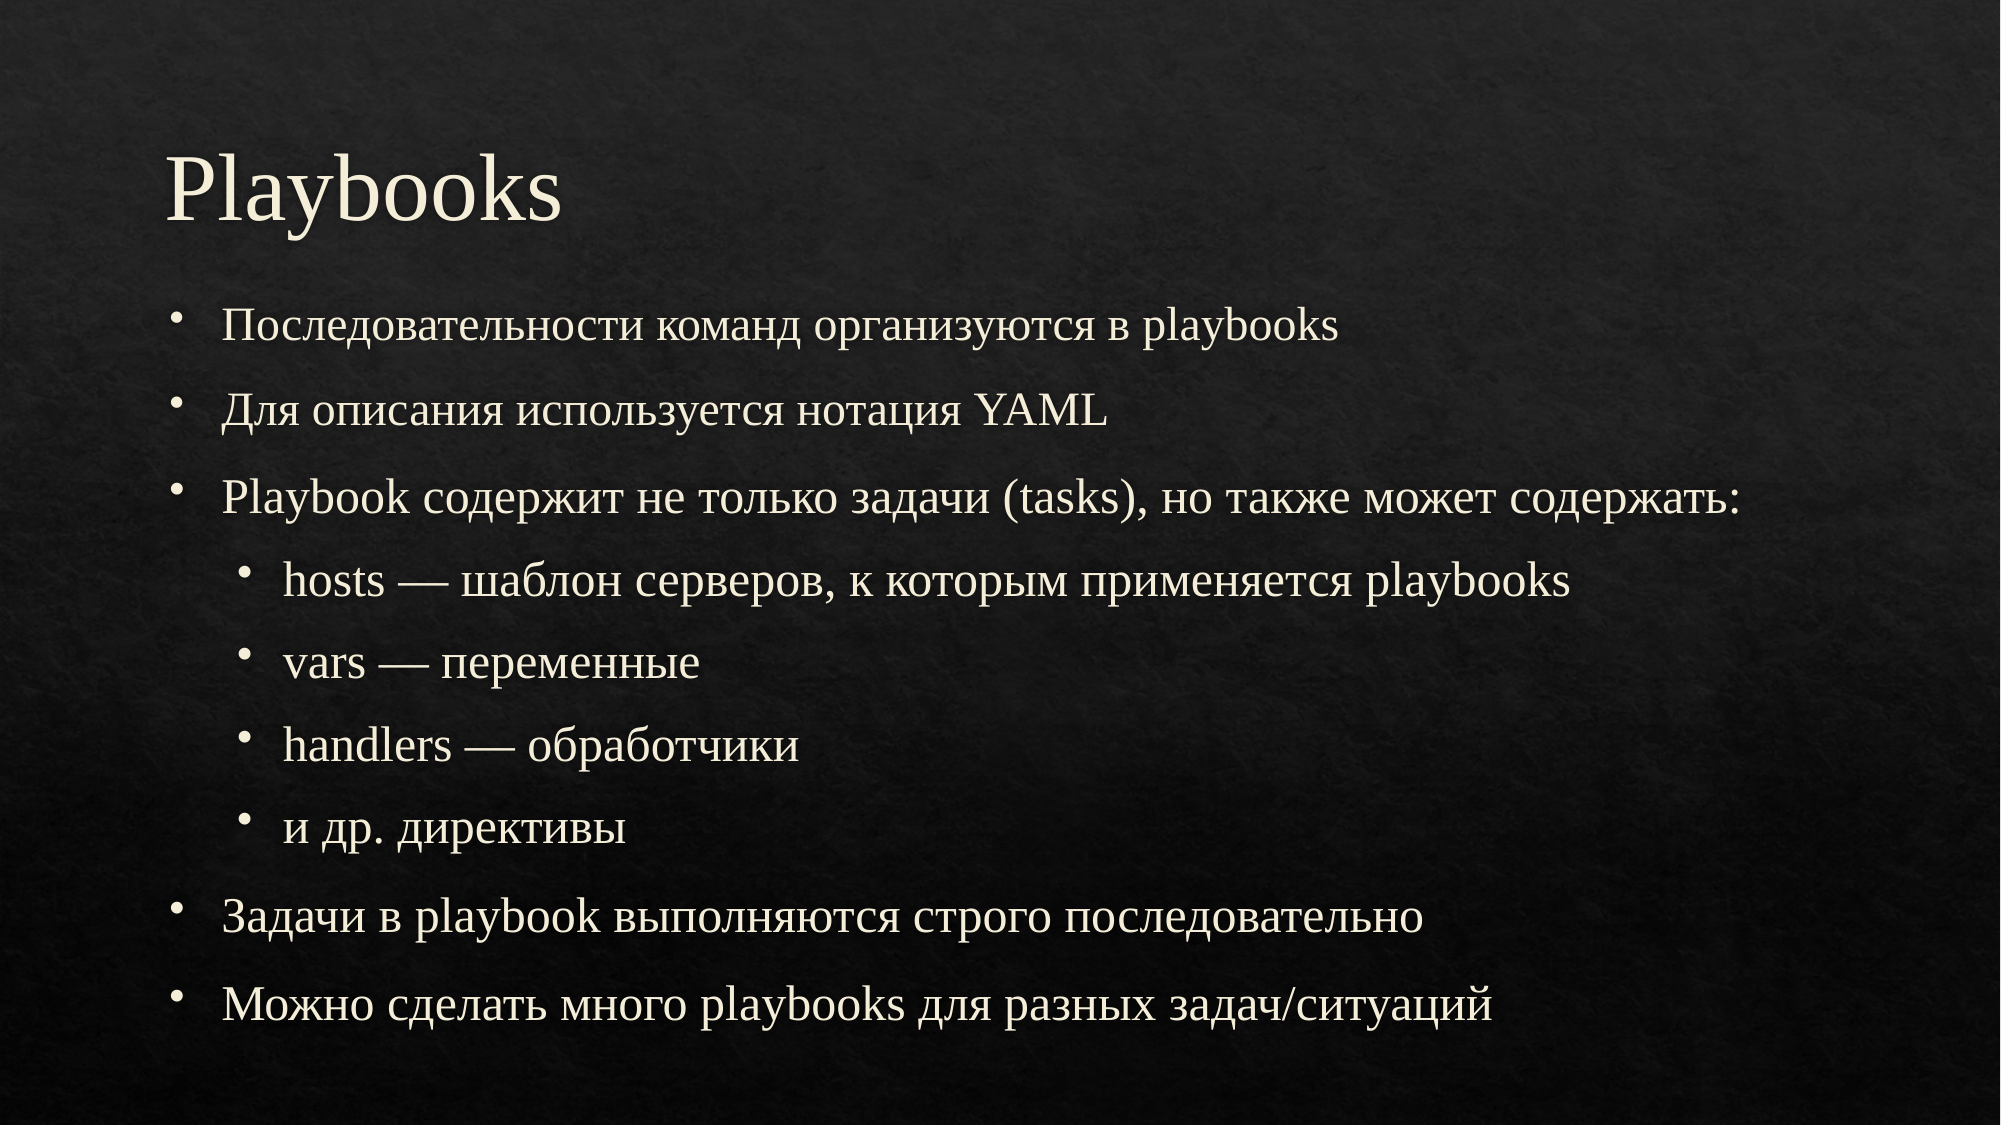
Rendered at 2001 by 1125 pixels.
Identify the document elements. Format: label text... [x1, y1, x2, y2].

list Последовательности команд организуются в playbooks Для описания используется нотация YAML Playbook содержит не только задачи (tasks), но также может содержать: hosts — шаблон серверов, к которым применяется playbooks vars — переменные handlers — обработчики и др. директивы Задачи в playbook выполняются строго последовательно Можно сделать много playbooks для разных задач/ситуаций [149, 279, 1849, 1074]
title Playbooks [149, 99, 1849, 274]
